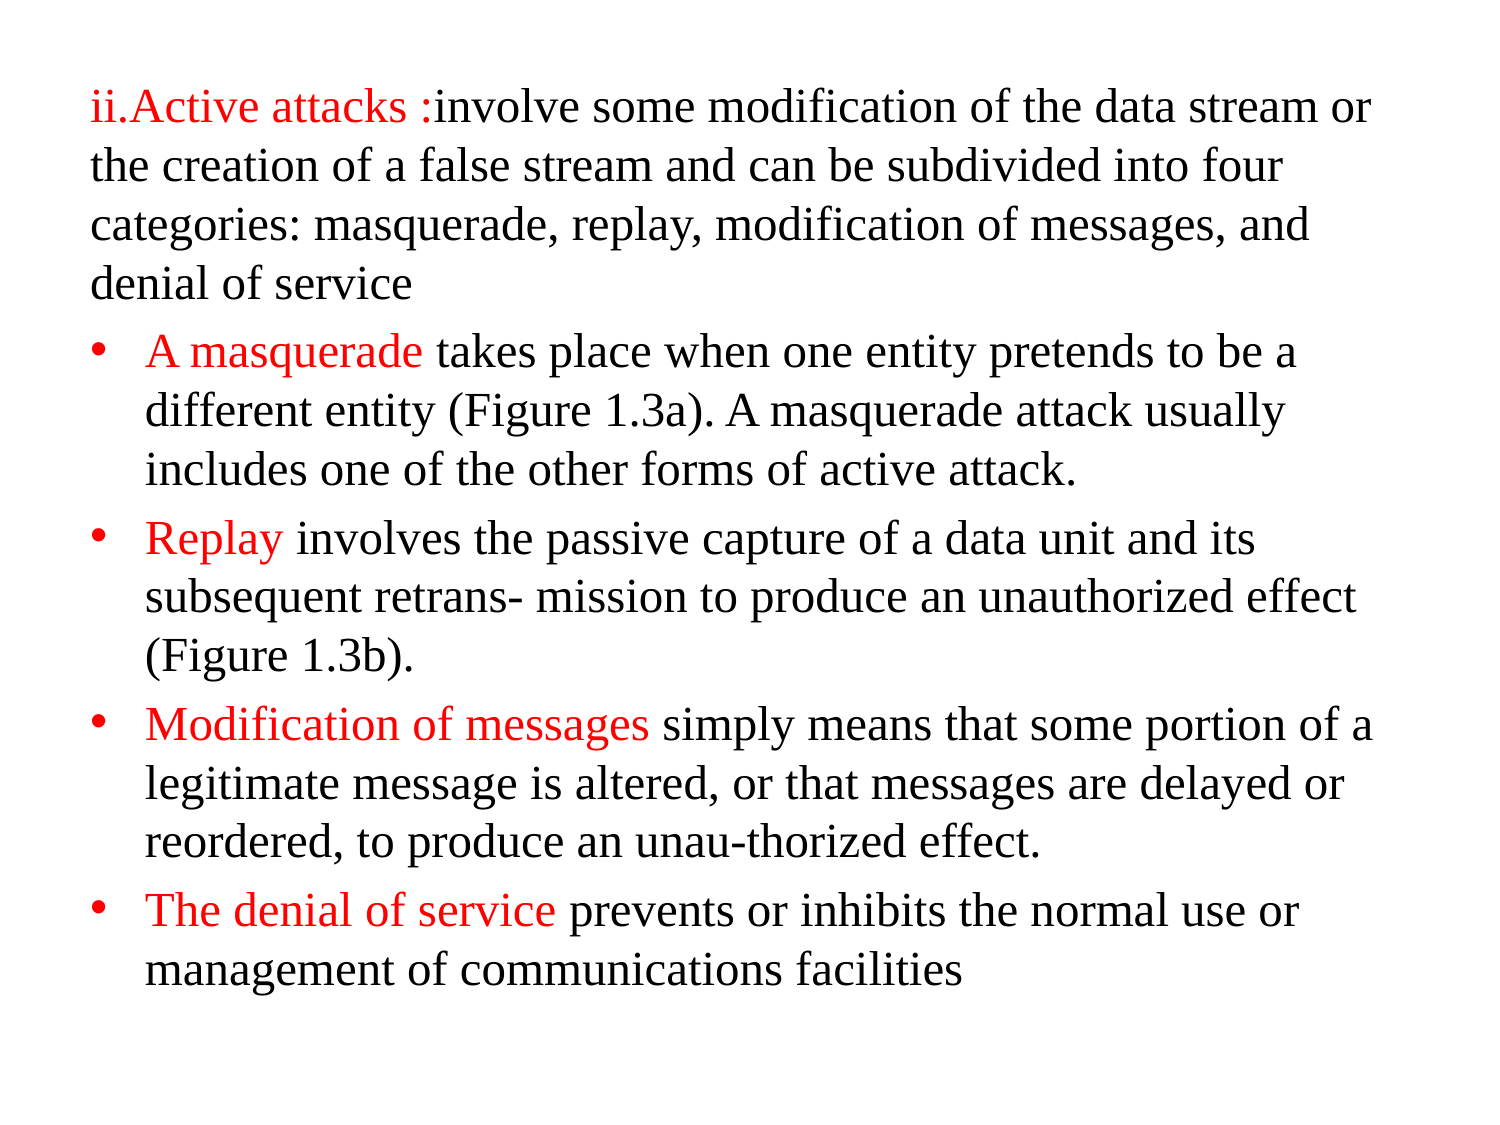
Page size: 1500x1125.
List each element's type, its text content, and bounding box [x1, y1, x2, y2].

list ii.Active attacks :involve some modification of the data stream or the creation of a false stream and can be subdivided into four categories: masquerade, replay, modification of messages, and denial of service A masquerade takes place when one entity pretends to be a different entity (Figure 1.3a). A masquerade attack usually includes one of the other forms of active attack. Replay involves the passive capture of a data unit and its subsequent retrans- mission to produce an unauthorized effect (Figure 1.3b). Modification of messages simply means that some portion of a legitimate message is altered, or that messages are delayed or reordered, to produce an unau-thorized effect. The denial of service prevents or inhibits the normal use or management of communications facilities [75, 66, 1425, 1005]
